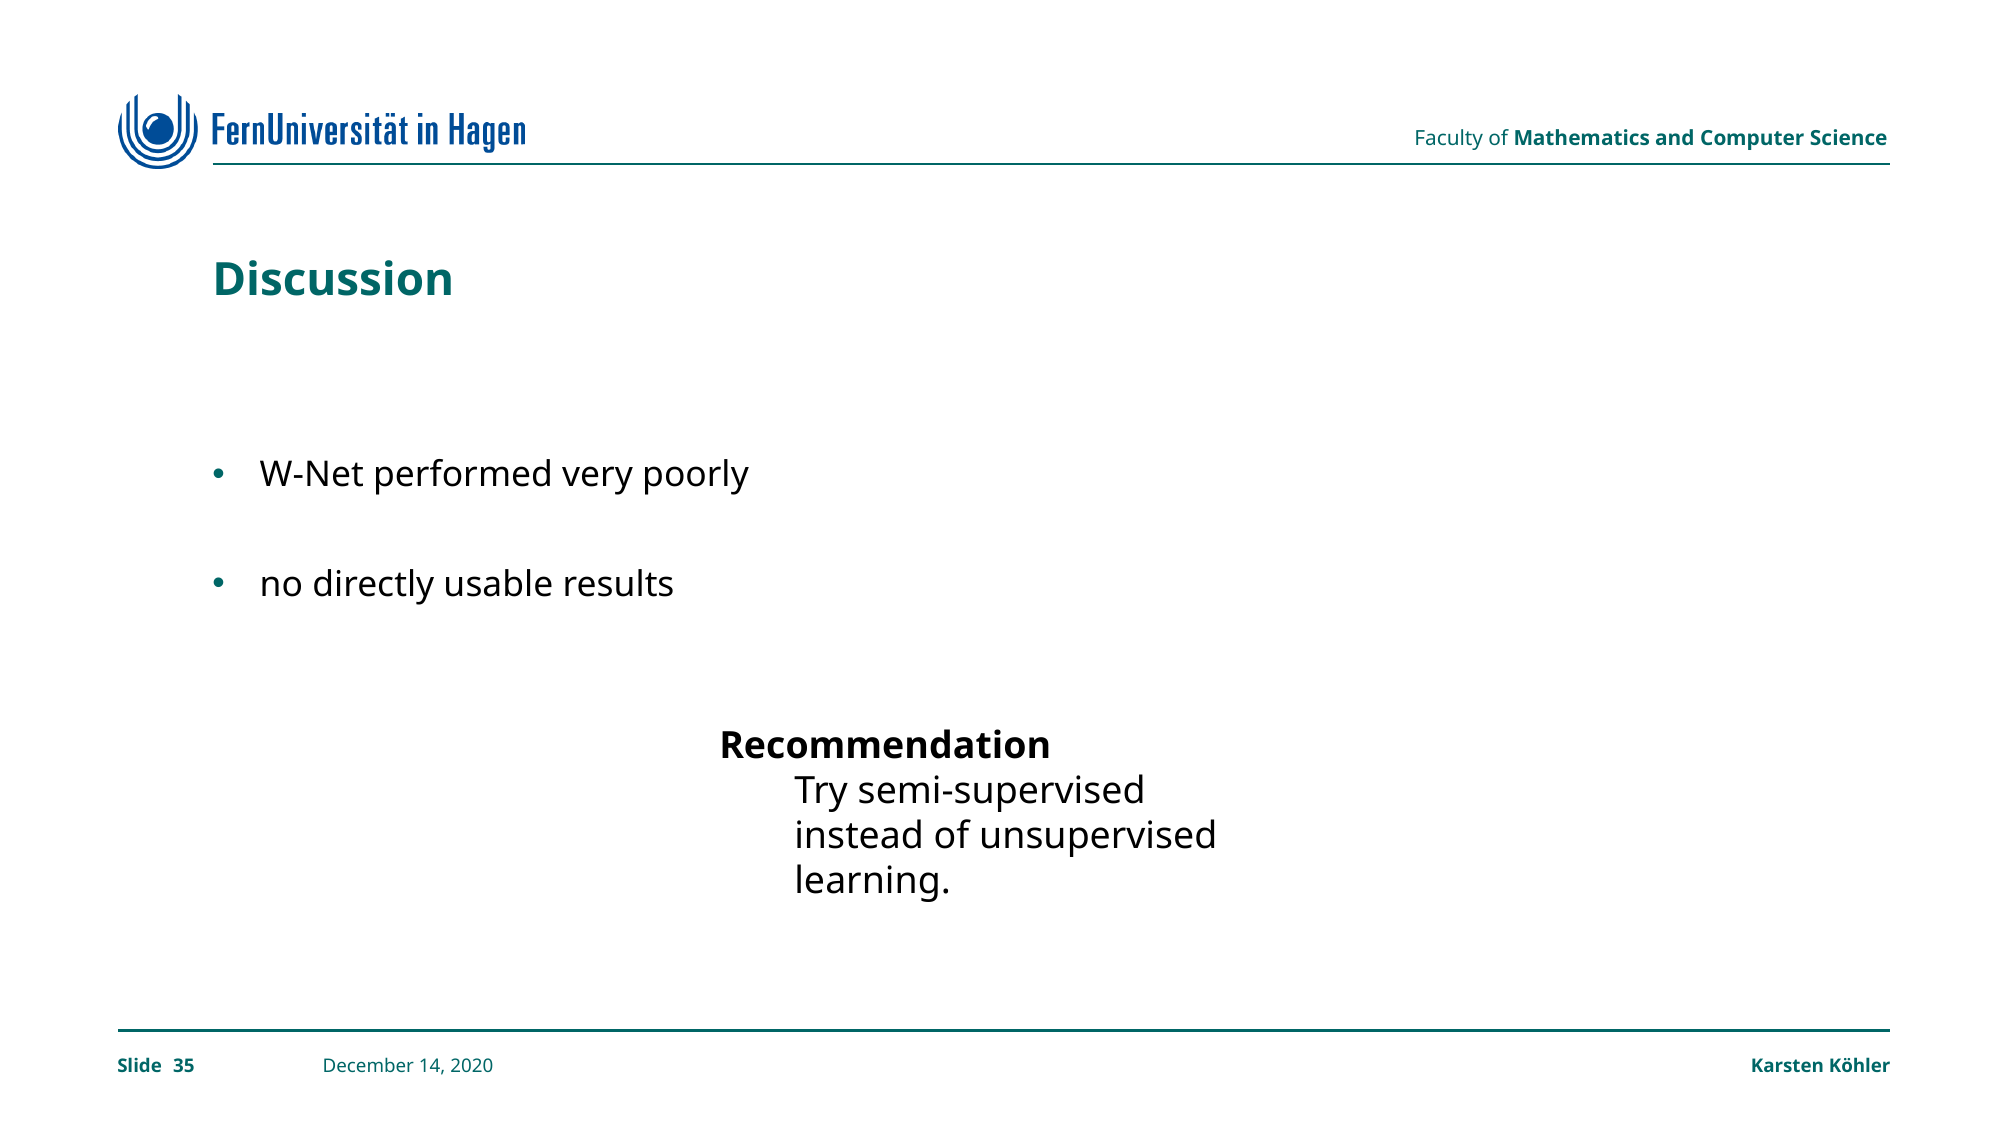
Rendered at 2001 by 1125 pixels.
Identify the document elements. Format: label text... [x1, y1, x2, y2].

title Discussion [212, 249, 1890, 315]
picture [118, 94, 525, 169]
slide_number 35 [173, 1054, 280, 1094]
text_box Recommendation Try semi-supervised instead of unsupervised learning. [704, 713, 1296, 909]
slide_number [322, 1054, 528, 1094]
list W-Net performed very poorly no directly usable results [212, 408, 1890, 1055]
footer Karsten Köhler [595, 1054, 1891, 1094]
